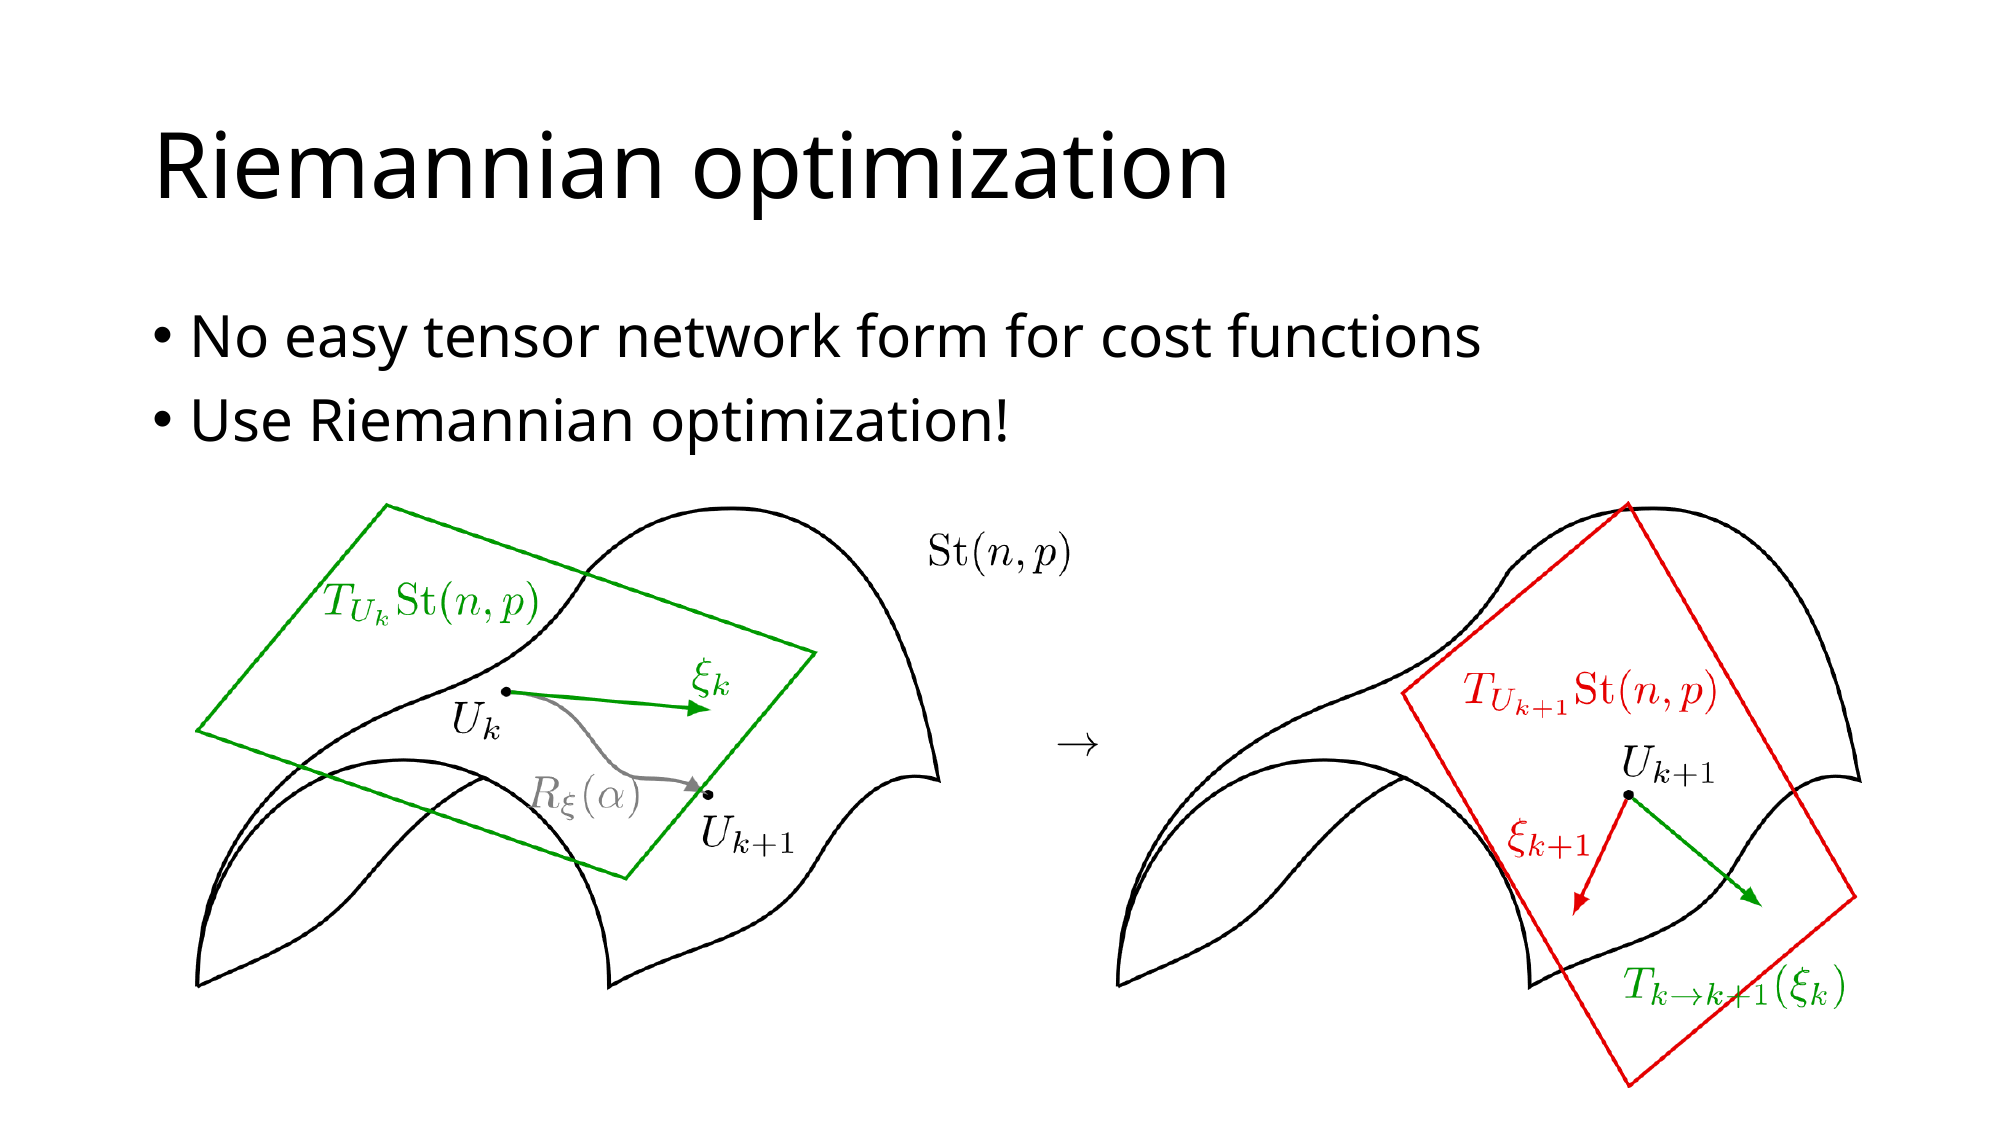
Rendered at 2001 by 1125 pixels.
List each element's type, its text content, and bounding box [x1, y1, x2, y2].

title Riemannian optimization [137, 59, 1863, 278]
list No easy tensor network form for cost functions Use Riemannian optimization! [137, 299, 1863, 1014]
picture [194, 500, 1863, 1088]
